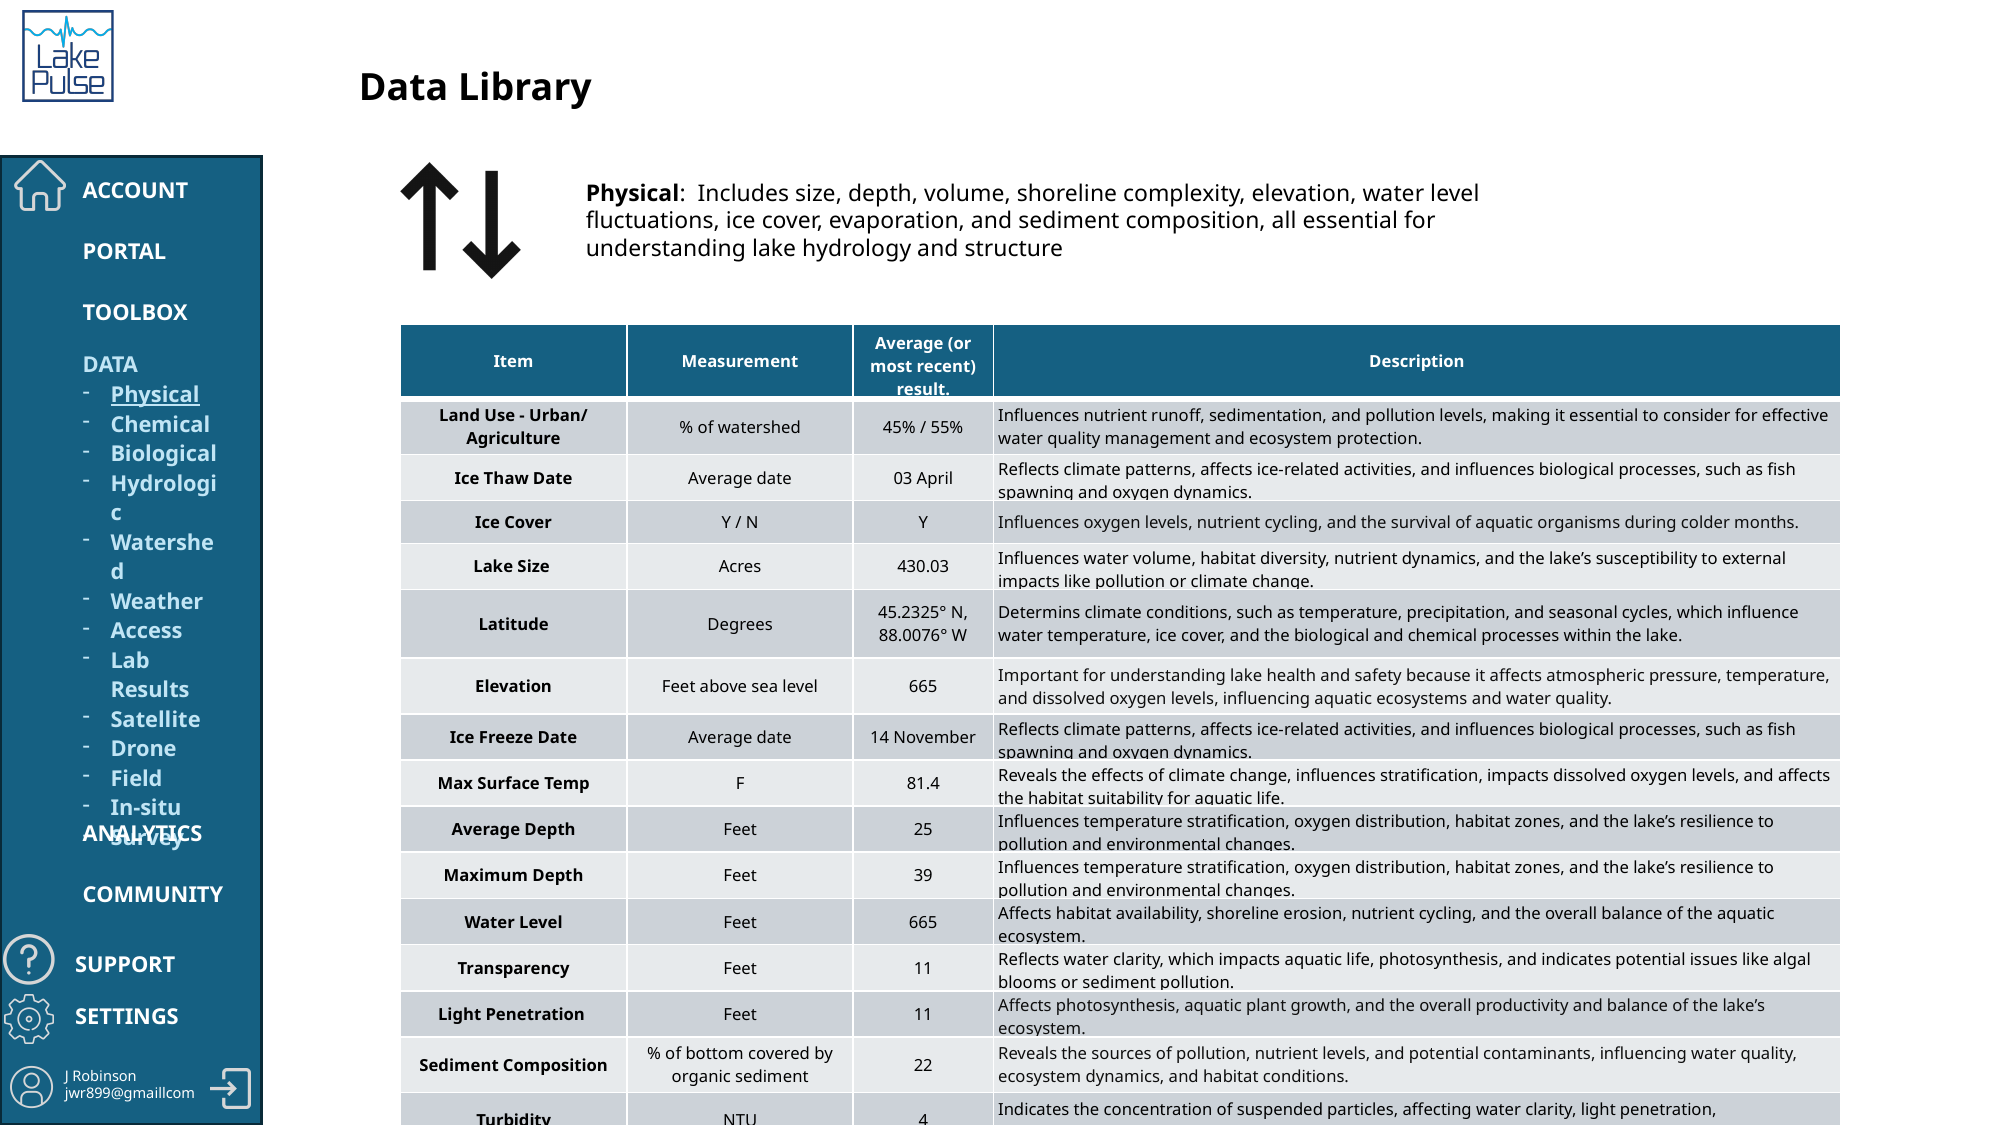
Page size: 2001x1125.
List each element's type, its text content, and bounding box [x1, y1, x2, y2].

table_cell 03 April [854, 455, 993, 500]
table_cell Turbidity [401, 1093, 626, 1125]
table_cell Degrees [628, 590, 852, 657]
table_cell Influences oxygen levels, nutrient cycling, and the survival of aquatic organisms during colder months. [994, 501, 1840, 543]
table_cell SETTINGS [60, 986, 254, 1047]
table_cell Maximum Depth [401, 853, 626, 898]
table_cell Water Level [401, 899, 626, 944]
table_cell Reveals the effects of climate change, influences stratification, impacts dissolved oxygen levels, and affects the habitat suitability for aquatic life. [994, 761, 1840, 805]
table_cell 25 [854, 807, 993, 851]
table_cell Average date [628, 715, 852, 759]
table_cell Affects habitat availability, shoreline erosion, nutrient cycling, and the overall balance of the aquatic ecosystem. [994, 899, 1840, 944]
picture [399, 161, 521, 279]
table_cell Average date [628, 455, 852, 500]
table_cell Feet [628, 853, 852, 898]
table_cell 39 [854, 853, 993, 898]
table_cell 14 November [854, 715, 993, 759]
table_cell 81.4 [854, 761, 993, 805]
table_cell 45% / 55% [854, 402, 993, 454]
table_header Item [401, 325, 626, 396]
table_cell ANALYTICS [68, 803, 243, 864]
table_cell 665 [854, 899, 993, 944]
table_cell Max Surface Temp [401, 761, 626, 805]
table_cell Reflects climate patterns, affects ice-related activities, and influences biological processes, such as fish spawning and oxygen dynamics. [994, 455, 1840, 500]
table_cell TOOLBOX [68, 281, 243, 342]
table_cell Ice Freeze Date [401, 715, 626, 759]
table_cell Transparency [401, 945, 626, 990]
table_cell DATA Physical Chemical Biological Hydrologic Watershed Weather Access Lab Results Satellite Drone Field In-situ Survey [68, 342, 243, 803]
picture [2, 933, 58, 989]
table_cell PORTAL [68, 221, 243, 281]
table_cell F [628, 761, 852, 805]
table_cell Feet [628, 992, 852, 1036]
table_cell 11 [854, 992, 993, 1036]
table_cell Y [854, 501, 993, 543]
table_cell Feet [628, 807, 852, 851]
table_cell Elevation [401, 659, 626, 713]
table_cell Lake Size [401, 544, 626, 589]
picture [22, 10, 114, 103]
table_cell Acres [628, 544, 852, 589]
table_cell Land Use - Urban/ Agriculture [401, 402, 626, 454]
table_cell Influences temperature stratification, oxygen distribution, habitat zones, and the lake’s resilience to pollution and environmental changes. [994, 807, 1840, 851]
table_cell 4 [854, 1093, 993, 1125]
table_cell 11 [854, 945, 993, 990]
table_cell Reveals the sources of pollution, nutrient levels, and potential contaminants, influencing water quality, ecosystem dynamics, and habitat conditions. [994, 1038, 1840, 1092]
table_cell Light Penetration [401, 992, 626, 1036]
table_cell Influences water volume, habitat diversity, nutrient dynamics, and the lake’s susceptibility to external impacts like pollution or climate change. [994, 544, 1840, 589]
text_box Data Library [344, 56, 1045, 116]
table_header ACCOUNT [68, 160, 243, 221]
table_cell Feet [628, 945, 852, 990]
picture [8, 1062, 55, 1110]
text_box Physical: Includes size, depth, volume, shoreline complexity, elevation, water level fluctuations, ice cover, evaporation, and sediment composition, all essential for understanding lake hydrology and structure [571, 171, 1600, 269]
table_cell Average Depth [401, 807, 626, 851]
table_cell % of watershed [628, 402, 852, 454]
table_cell Y / N [628, 501, 852, 543]
table_cell Sediment Composition [401, 1038, 626, 1092]
picture [4, 994, 54, 1044]
table_cell 22 [854, 1038, 993, 1092]
text_box [0, 155, 263, 1125]
table_cell Reflects water clarity, which impacts aquatic life, photosynthesis, and indicates potential issues like algal blooms or sediment pollution. [994, 945, 1840, 990]
table_cell Determins climate conditions, such as temperature, precipitation, and seasonal cycles, which influence water temperature, ice cover, and the biological and chemical processes within the lake. [994, 590, 1840, 657]
table_cell Influences temperature stratification, oxygen distribution, habitat zones, and the lake’s resilience to pollution and environmental changes. [994, 853, 1840, 898]
table_cell 45.2325° N, 88.0076° W [854, 590, 993, 657]
table_cell 430.03 [854, 544, 993, 589]
table_cell Indicates the concentration of suspended particles, affecting water clarity, light penetration, photosynthesis, and the overall health of aquatic ecosystems. [994, 1093, 1840, 1125]
table_header Average (or most recent) result. [854, 325, 993, 396]
table_cell % of bottom covered by organic sediment [628, 1038, 852, 1092]
table_cell Feet above sea level [628, 659, 852, 713]
table_cell 665 [854, 659, 993, 713]
table_cell Reflects climate patterns, affects ice-related activities, and influences biological processes, such as fish spawning and oxygen dynamics. [994, 715, 1840, 759]
table_cell Affects photosynthesis, aquatic plant growth, and the overall productivity and balance of the lake’s ecosystem. [994, 992, 1840, 1036]
table_cell COMMUNITY [68, 864, 243, 925]
table_cell Influences nutrient runoff, sedimentation, and pollution levels, making it essential to consider for effective water quality management and ecosystem protection. [994, 402, 1840, 454]
table_cell Ice Thaw Date [401, 455, 626, 500]
picture [209, 1067, 252, 1110]
picture [14, 159, 66, 212]
table_cell Feet [628, 899, 852, 944]
table_cell Latitude [401, 590, 626, 657]
table_header Measurement [628, 325, 852, 396]
table_cell Ice Cover [401, 501, 626, 543]
table_cell Important for understanding lake health and safety because it affects atmospheric pressure, temperature, and dissolved oxygen levels, influencing aquatic ecosystems and water quality. [994, 659, 1840, 713]
table_cell NTU [628, 1093, 852, 1125]
table_header SUPPORT [60, 941, 254, 986]
text_box J Robinson jwr899@gmaillcom [49, 1059, 210, 1109]
table_header Description [994, 325, 1840, 396]
